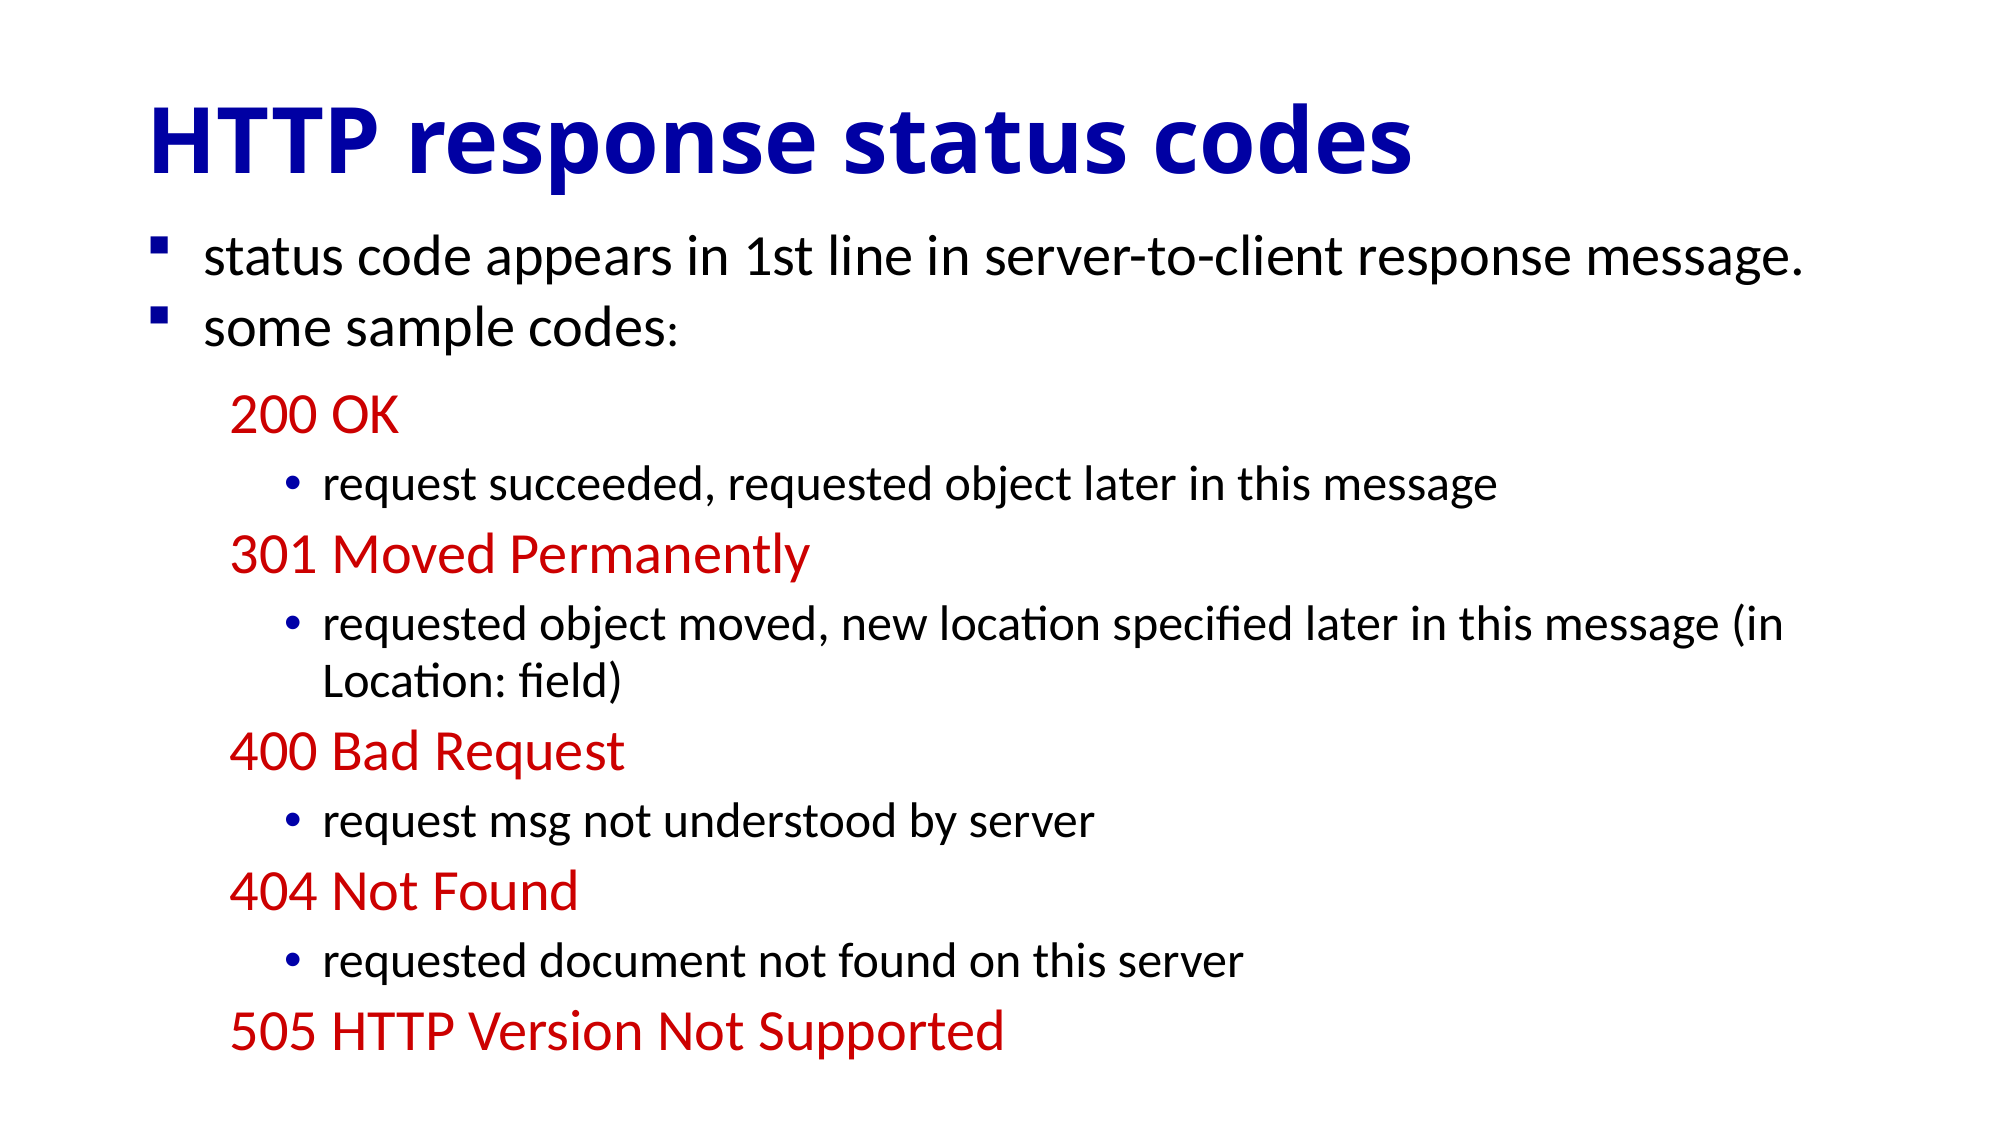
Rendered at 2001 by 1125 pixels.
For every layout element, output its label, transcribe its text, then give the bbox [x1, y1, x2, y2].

title HTTP response status codes [131, 70, 1856, 217]
text_box status code appears in 1st line in server-to-client response message. some sample codes: [130, 217, 1912, 302]
text_box 200 OK request succeeded, requested object later in this message 301 Moved Permanently requested object moved, new location specified later in this message (in Location: field) 400 Bad Request request msg not understood by server 404 Not Found requested document not found on this server 505 HTTP Version Not Supported [193, 373, 1946, 1057]
